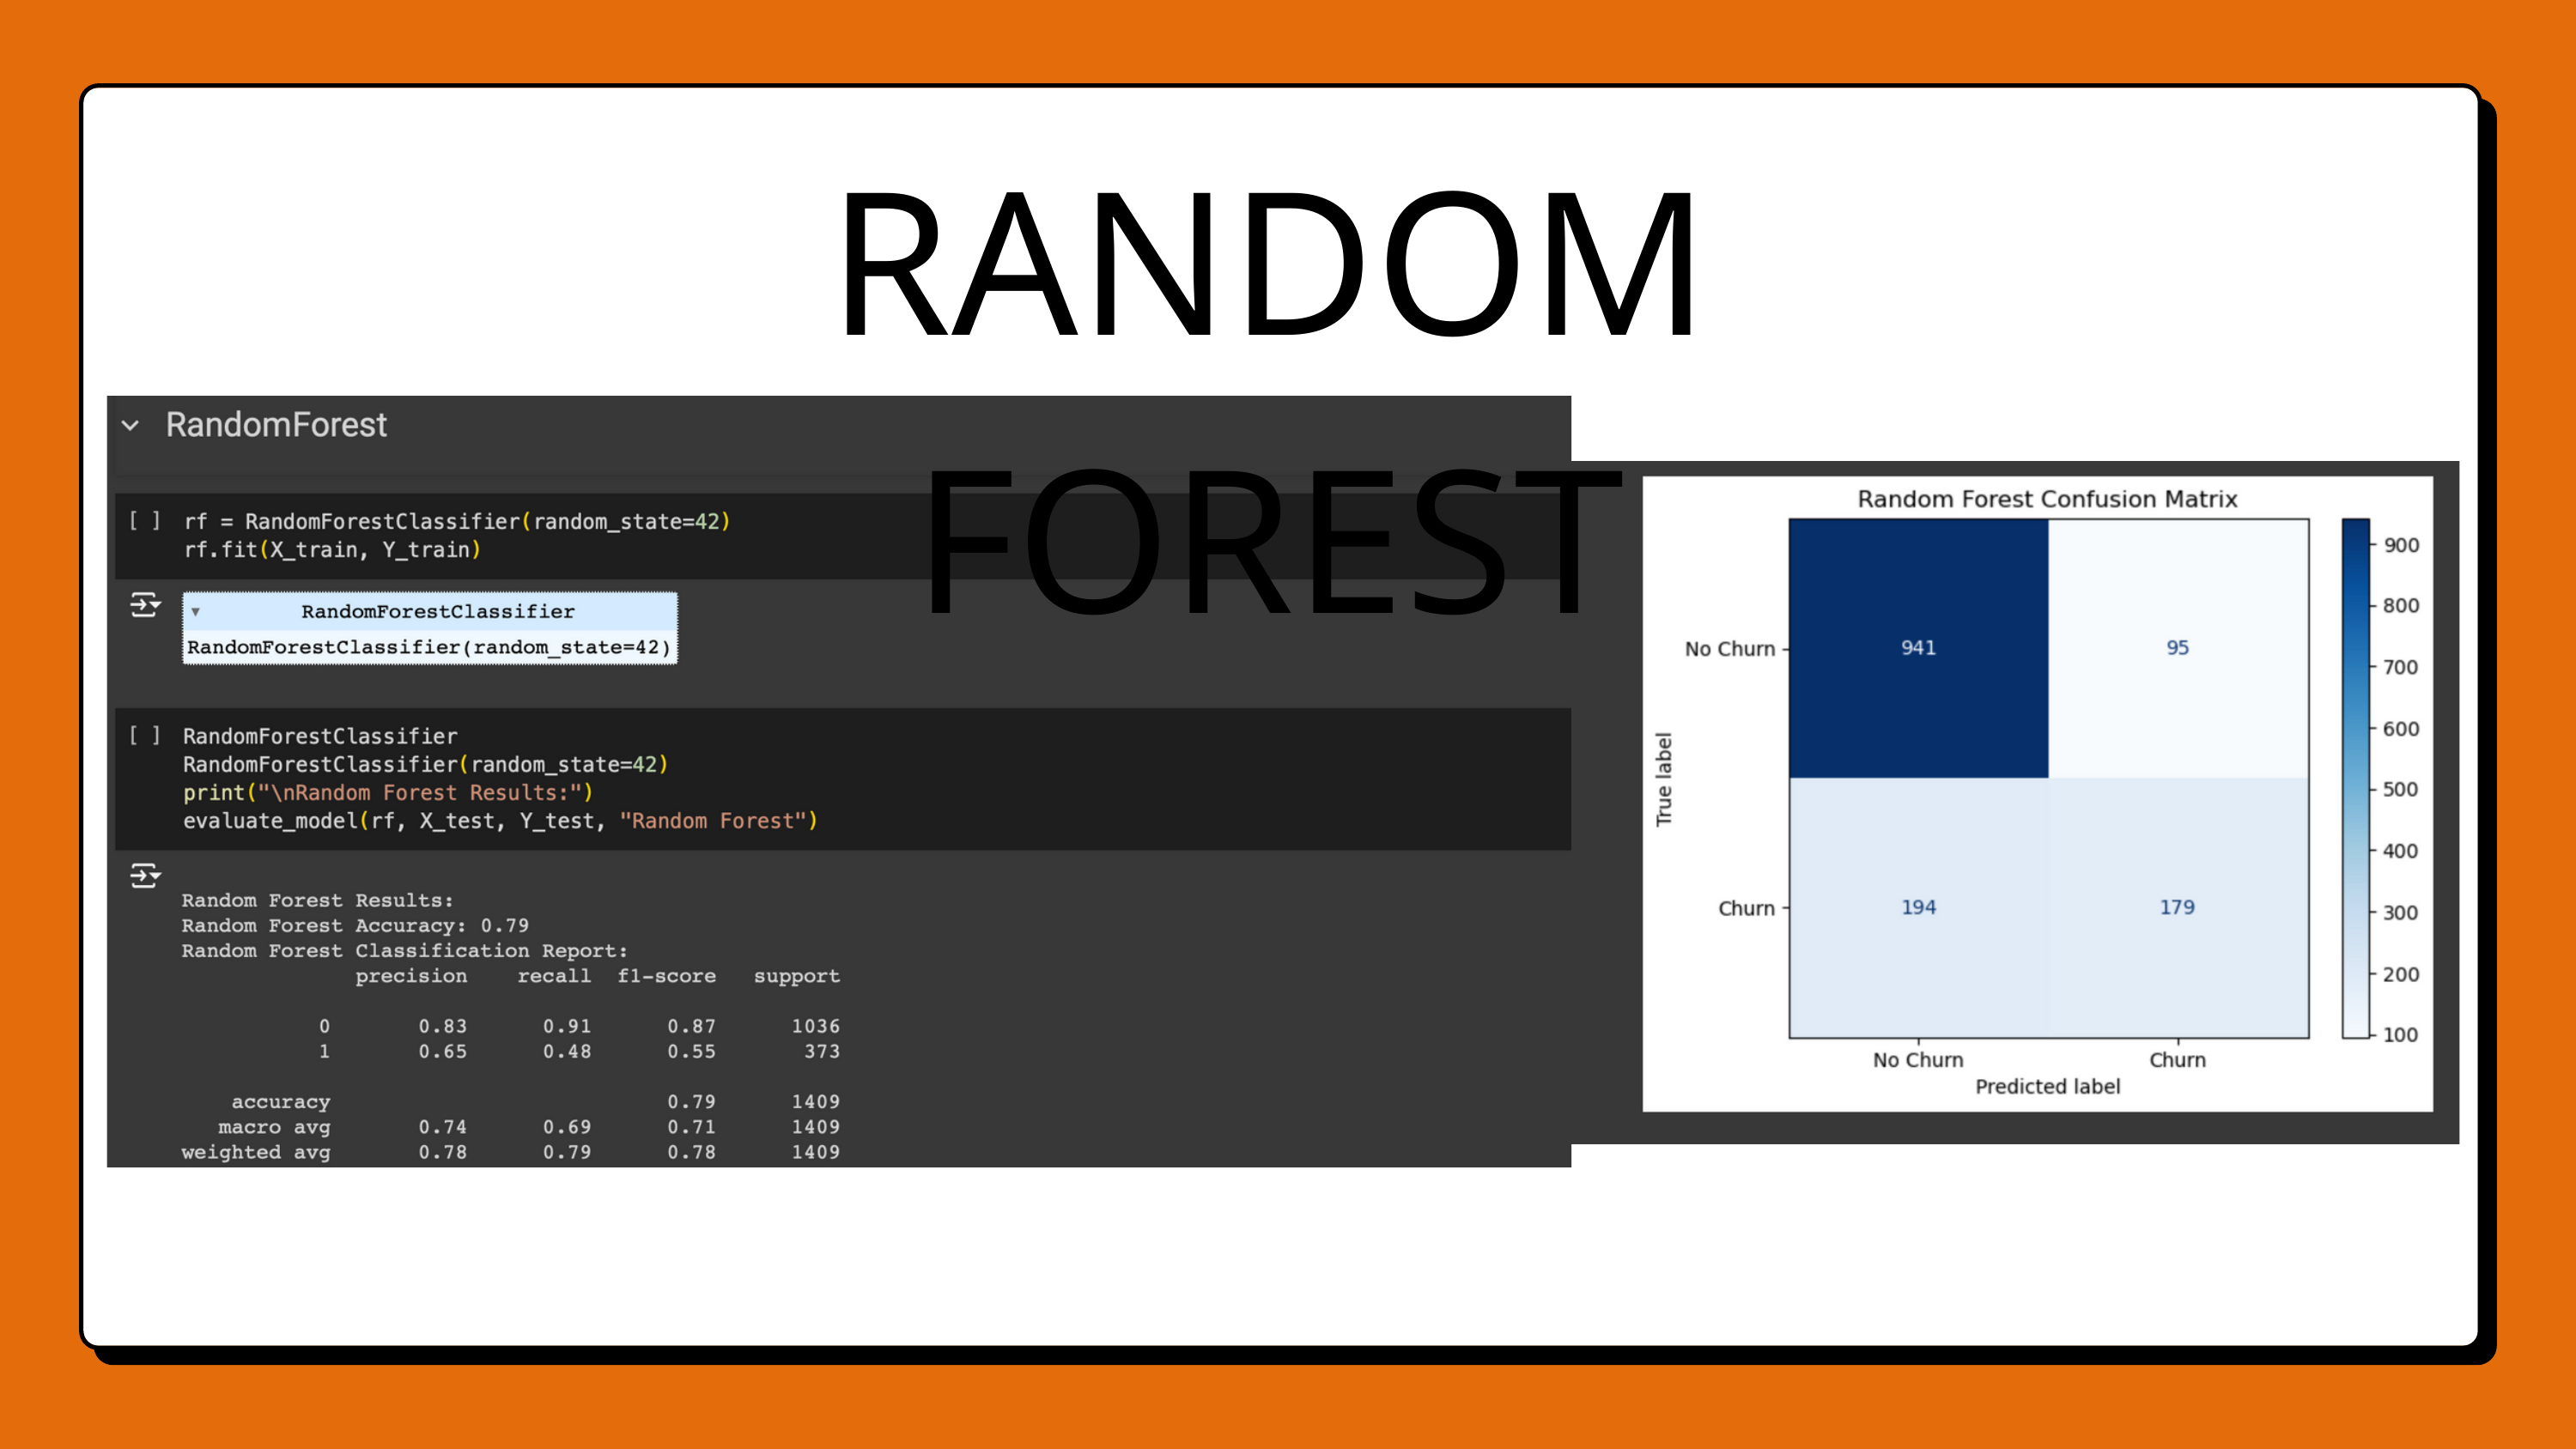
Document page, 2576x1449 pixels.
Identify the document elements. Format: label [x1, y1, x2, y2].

text_box [78, 82, 2498, 1366]
